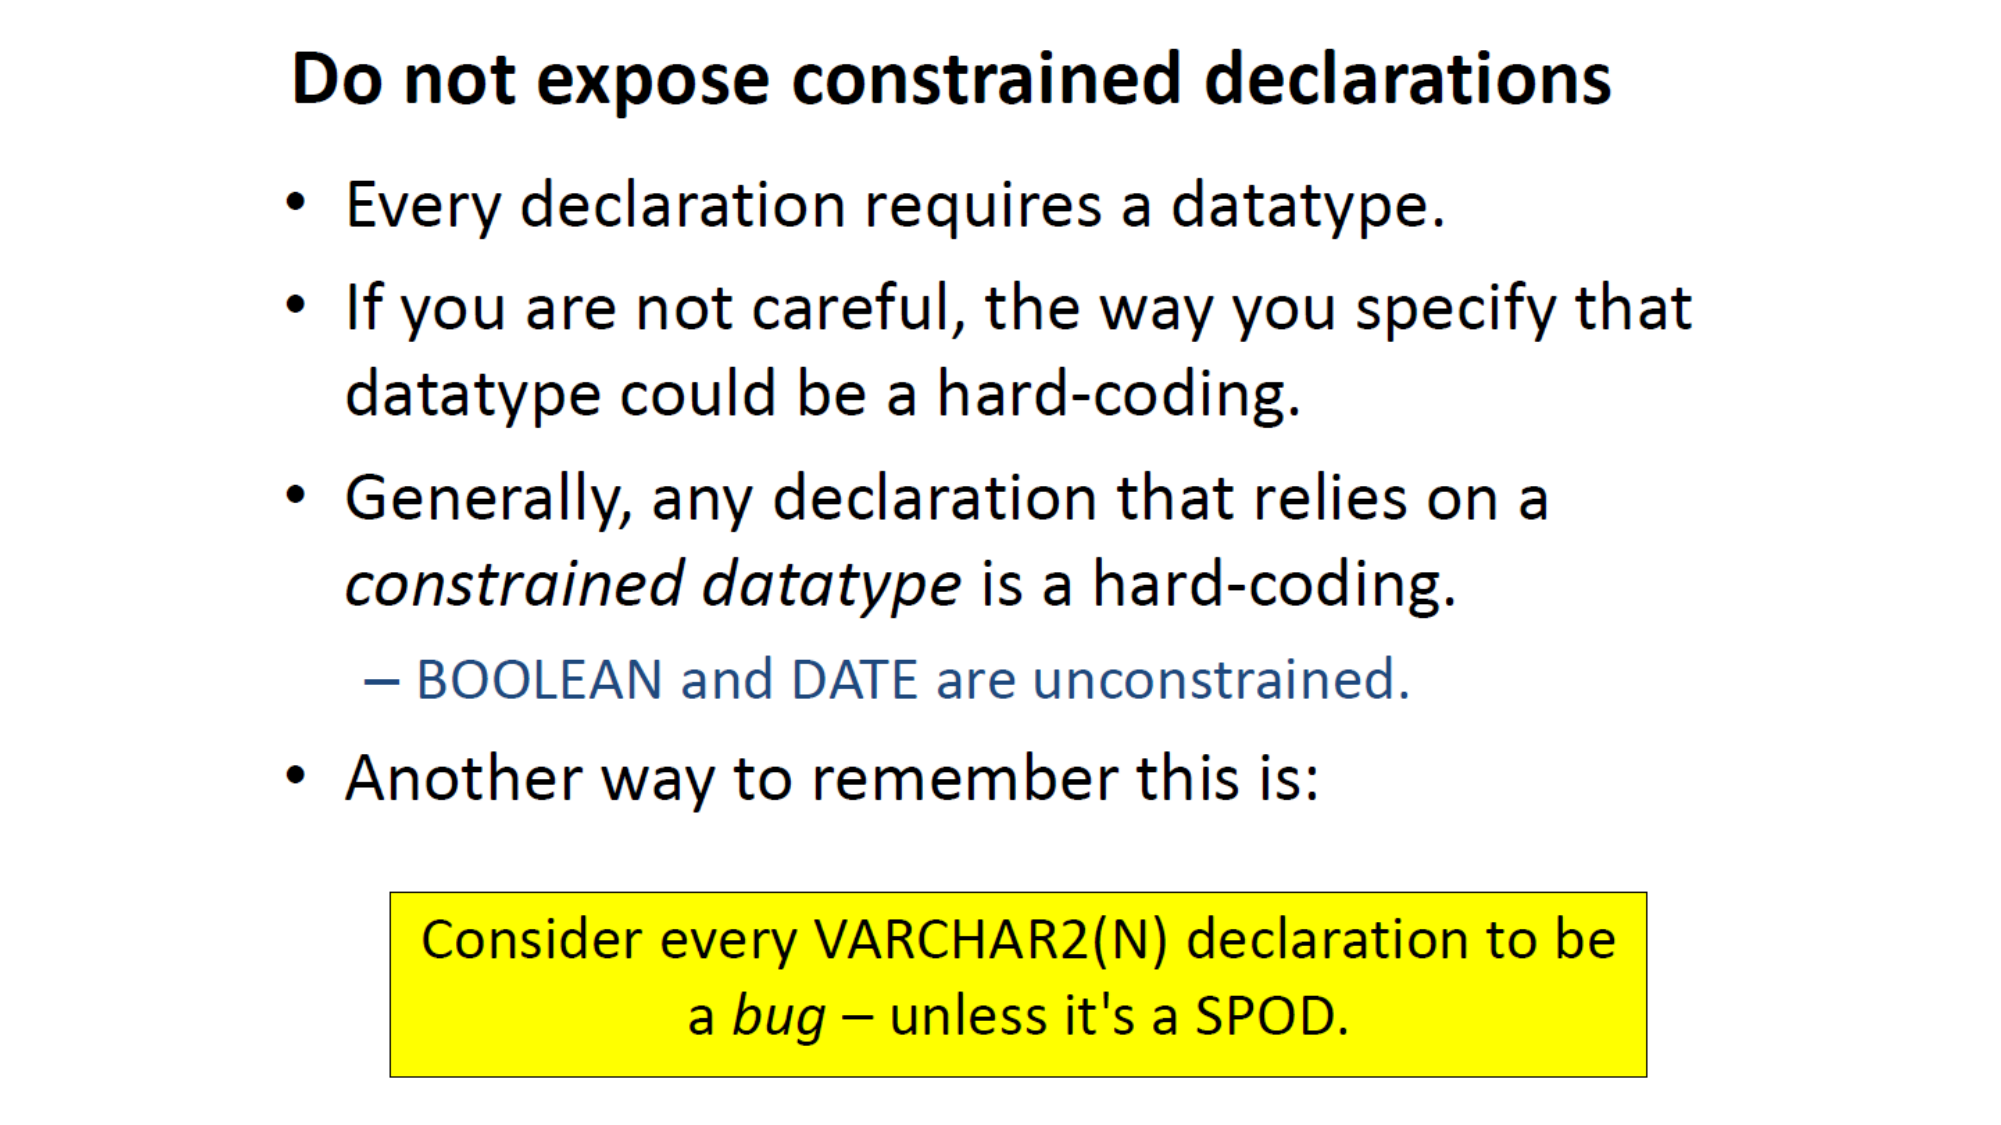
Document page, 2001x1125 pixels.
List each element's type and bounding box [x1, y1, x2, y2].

picture [262, 31, 1731, 1089]
